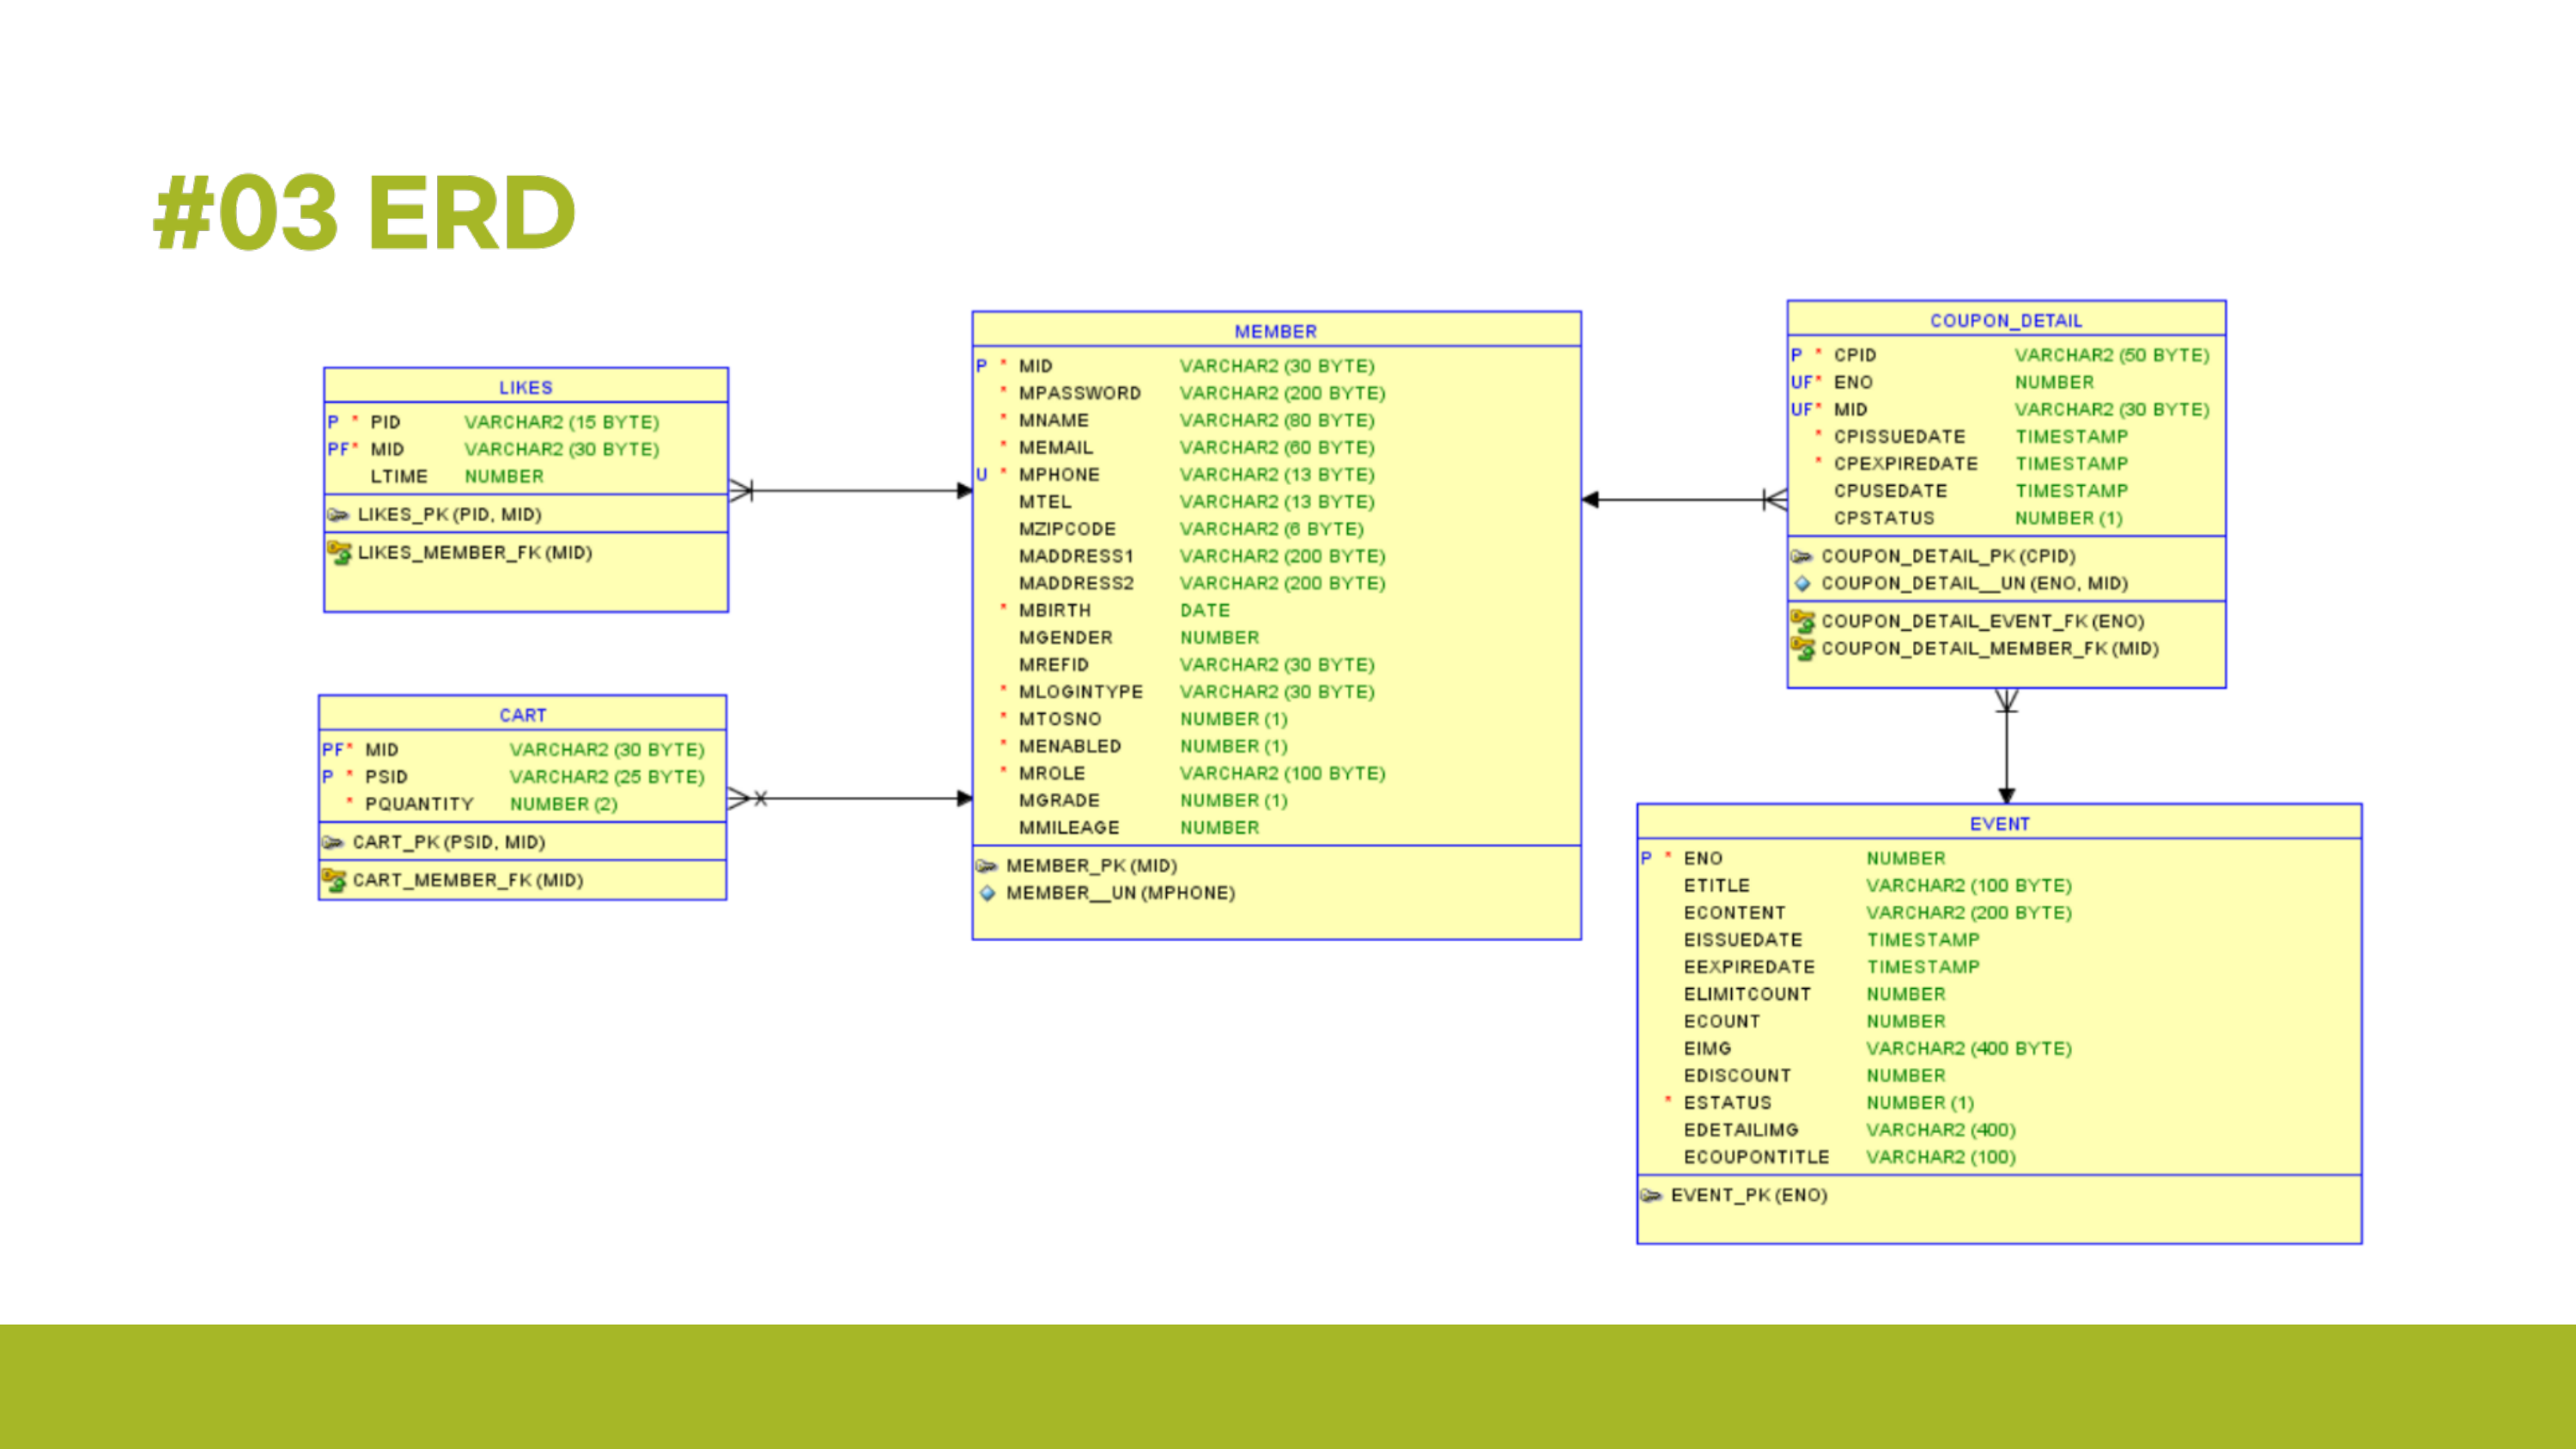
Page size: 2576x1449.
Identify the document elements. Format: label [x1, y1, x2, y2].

picture [137, 145, 617, 293]
text_box [303, 282, 2382, 1265]
text_box [0, 1325, 2576, 1449]
